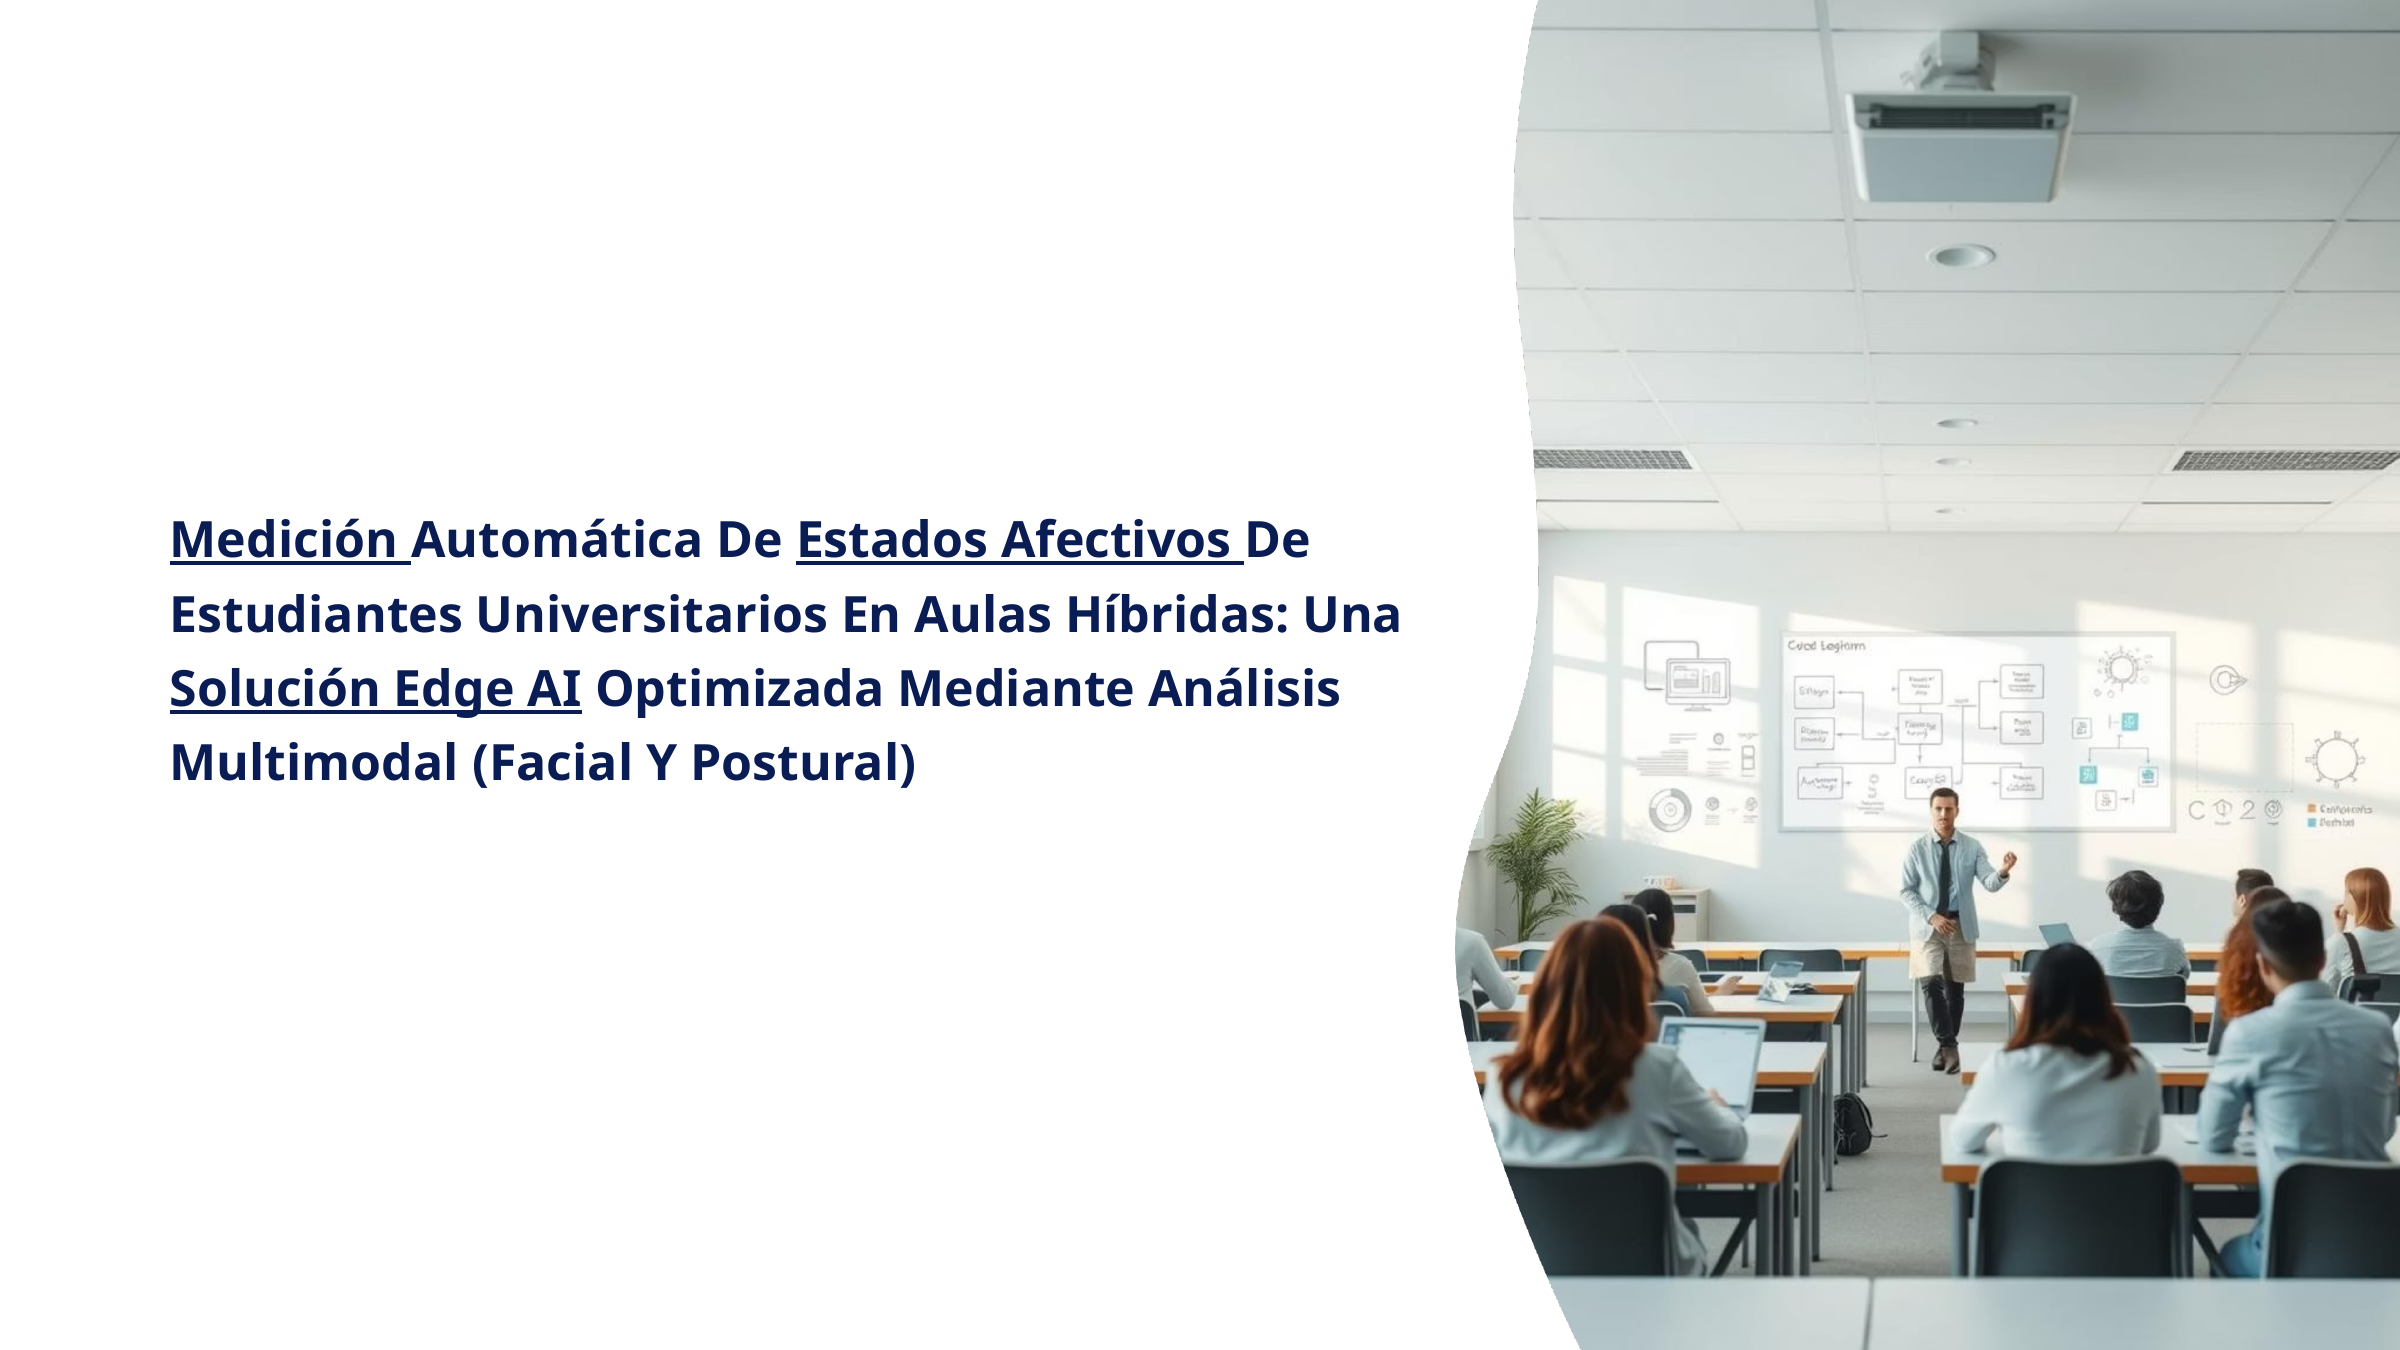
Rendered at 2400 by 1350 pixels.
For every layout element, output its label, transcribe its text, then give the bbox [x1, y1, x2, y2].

picture [1454, 0, 2400, 1350]
text_box Medición Automática De Estados Afectivos De Estudiantes Universitarios En Aulas Híbridas: Una Solución Edge AI Optimizada Mediante Análisis Multimodal (Facial Y Postural) [169, 493, 1449, 799]
